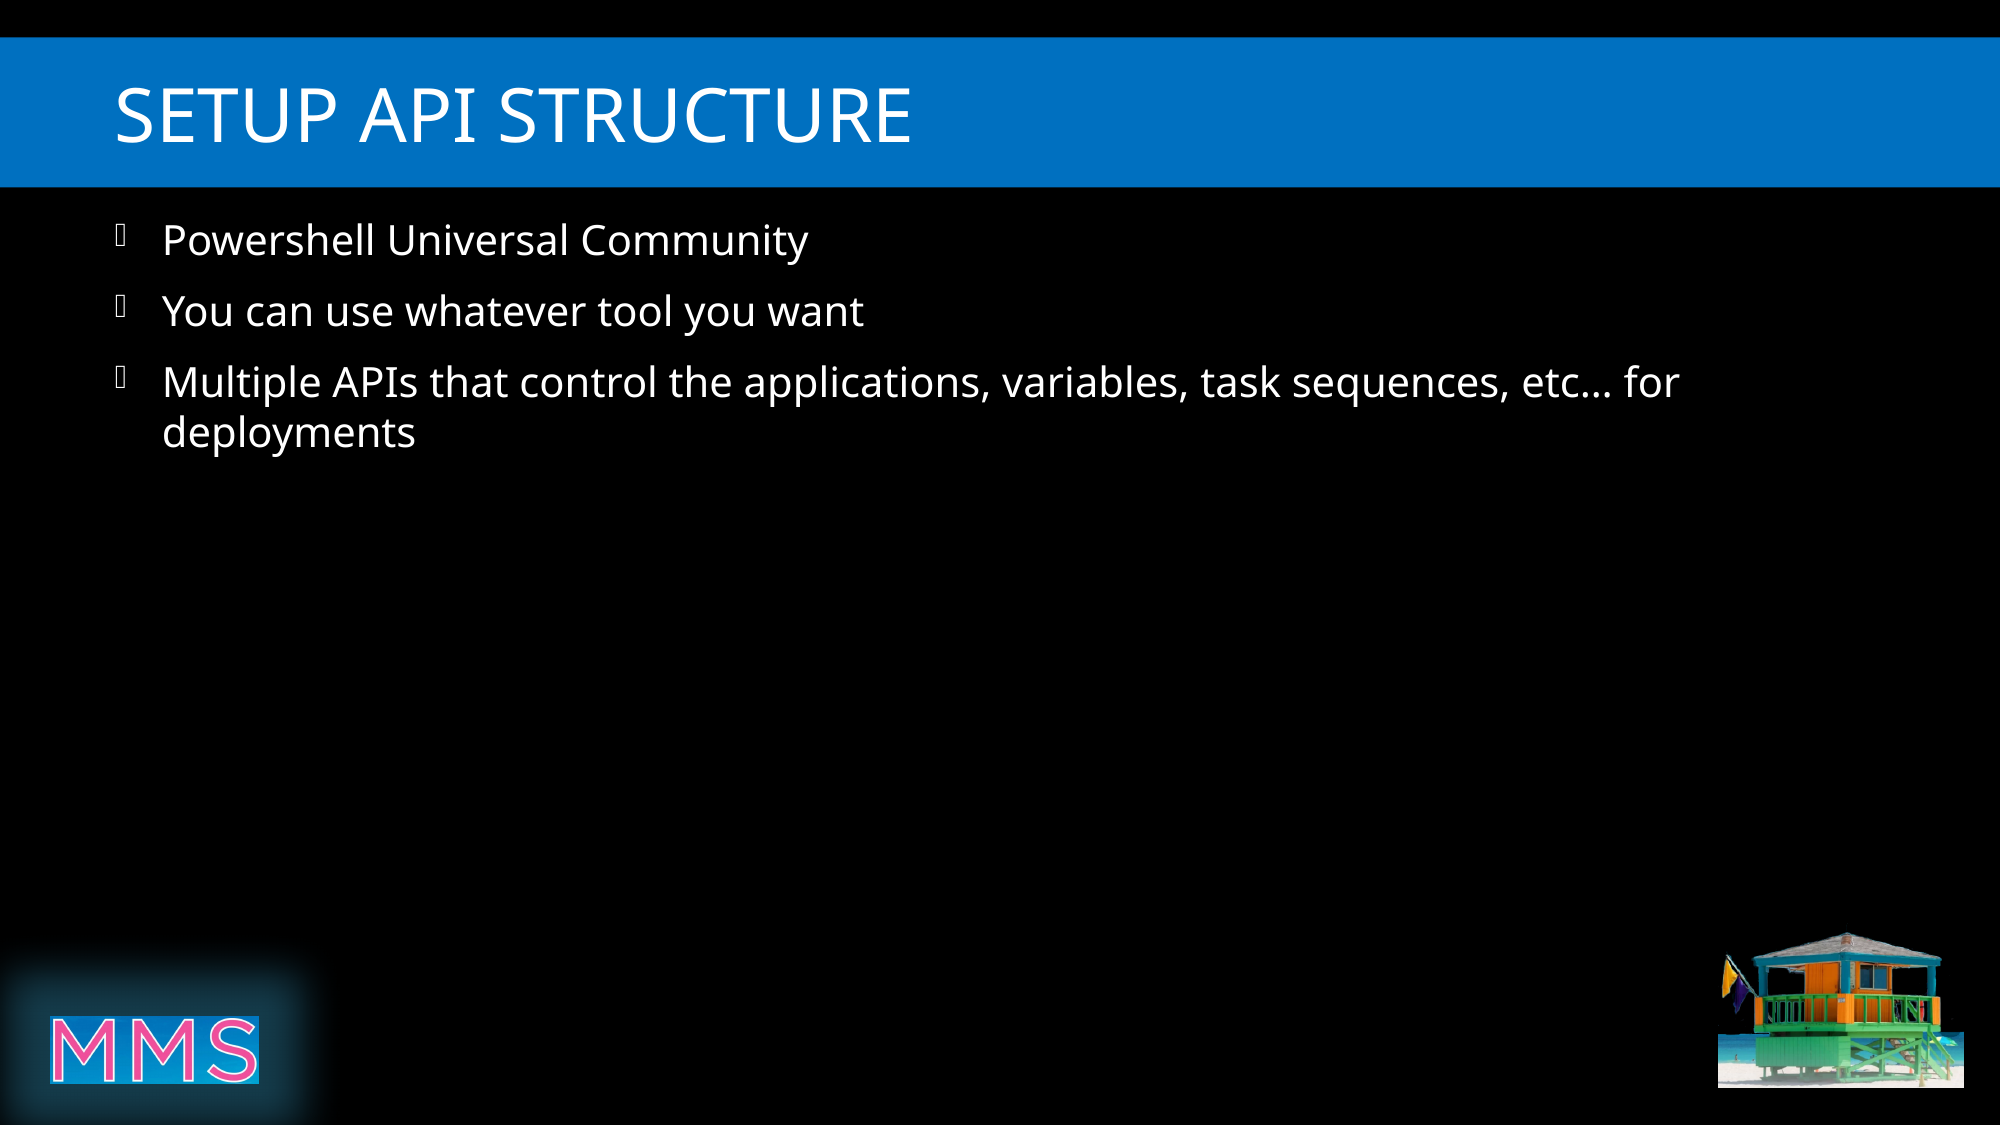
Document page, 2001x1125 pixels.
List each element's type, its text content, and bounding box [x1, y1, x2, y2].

title Setup API Structure [99, 37, 1900, 188]
picture [50, 1016, 259, 1084]
picture [1718, 918, 1964, 1088]
list Powershell Universal Community You can use whatever tool you want Multiple APIs that control the applications, variables, task sequences, etc… for deployments [99, 206, 1900, 994]
